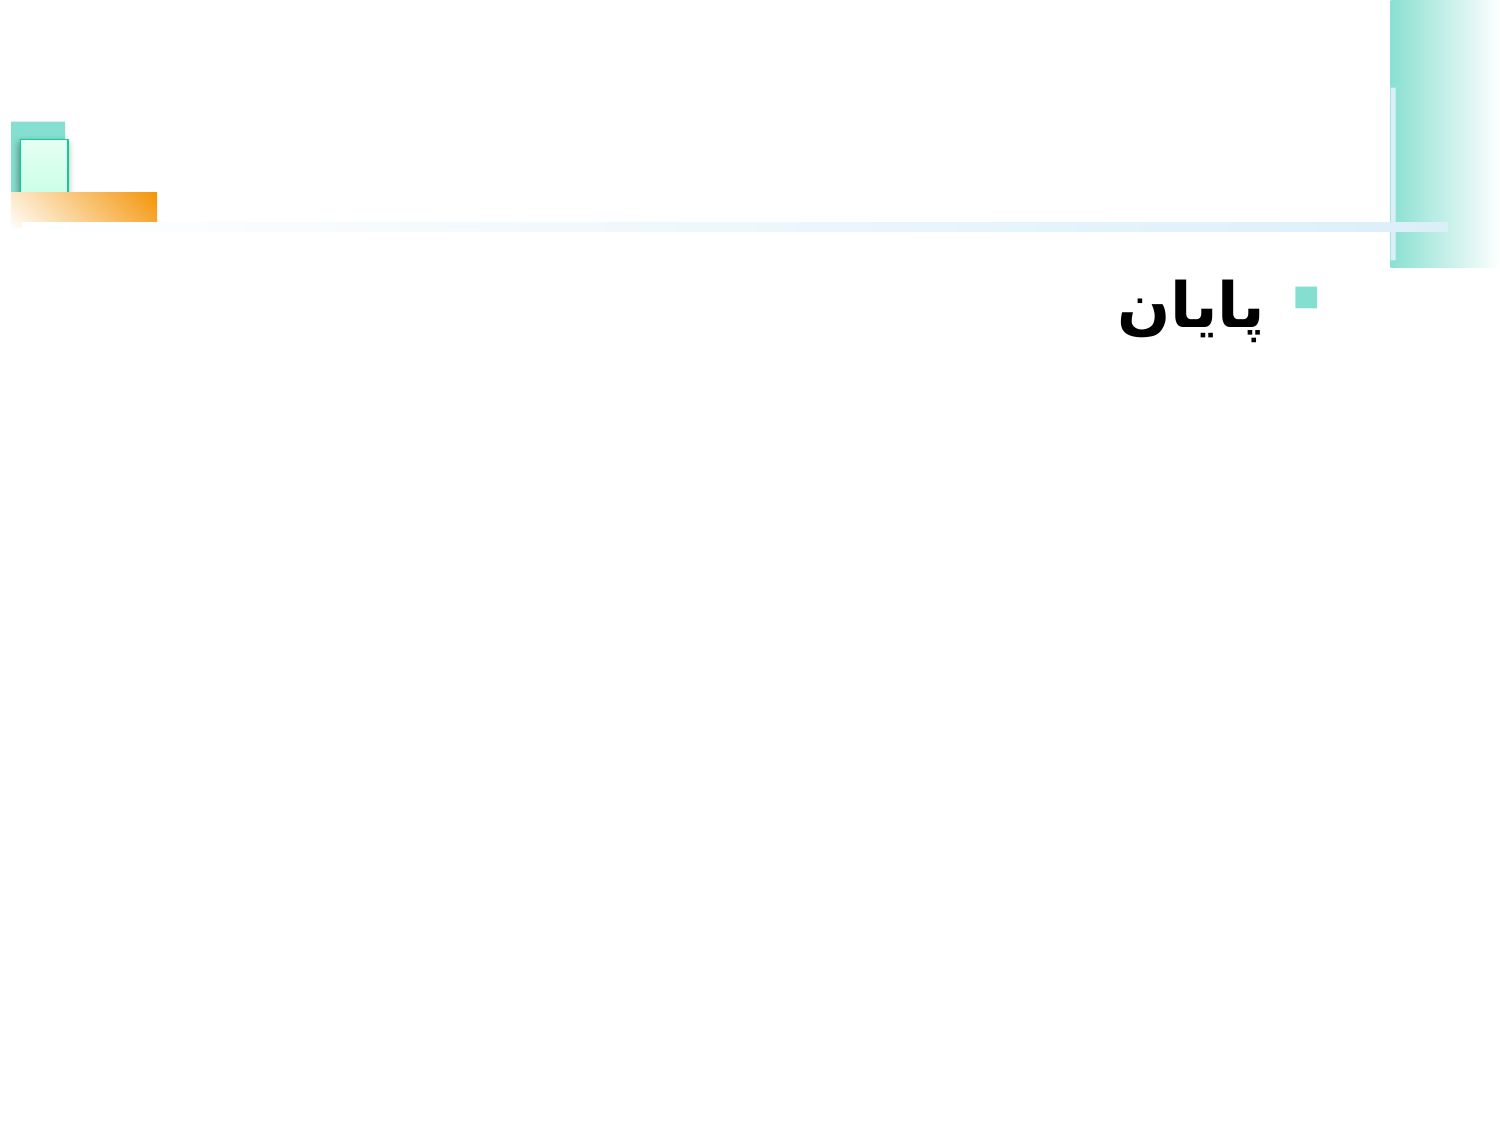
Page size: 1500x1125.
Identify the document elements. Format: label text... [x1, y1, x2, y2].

list پایان [58, 257, 1337, 1044]
